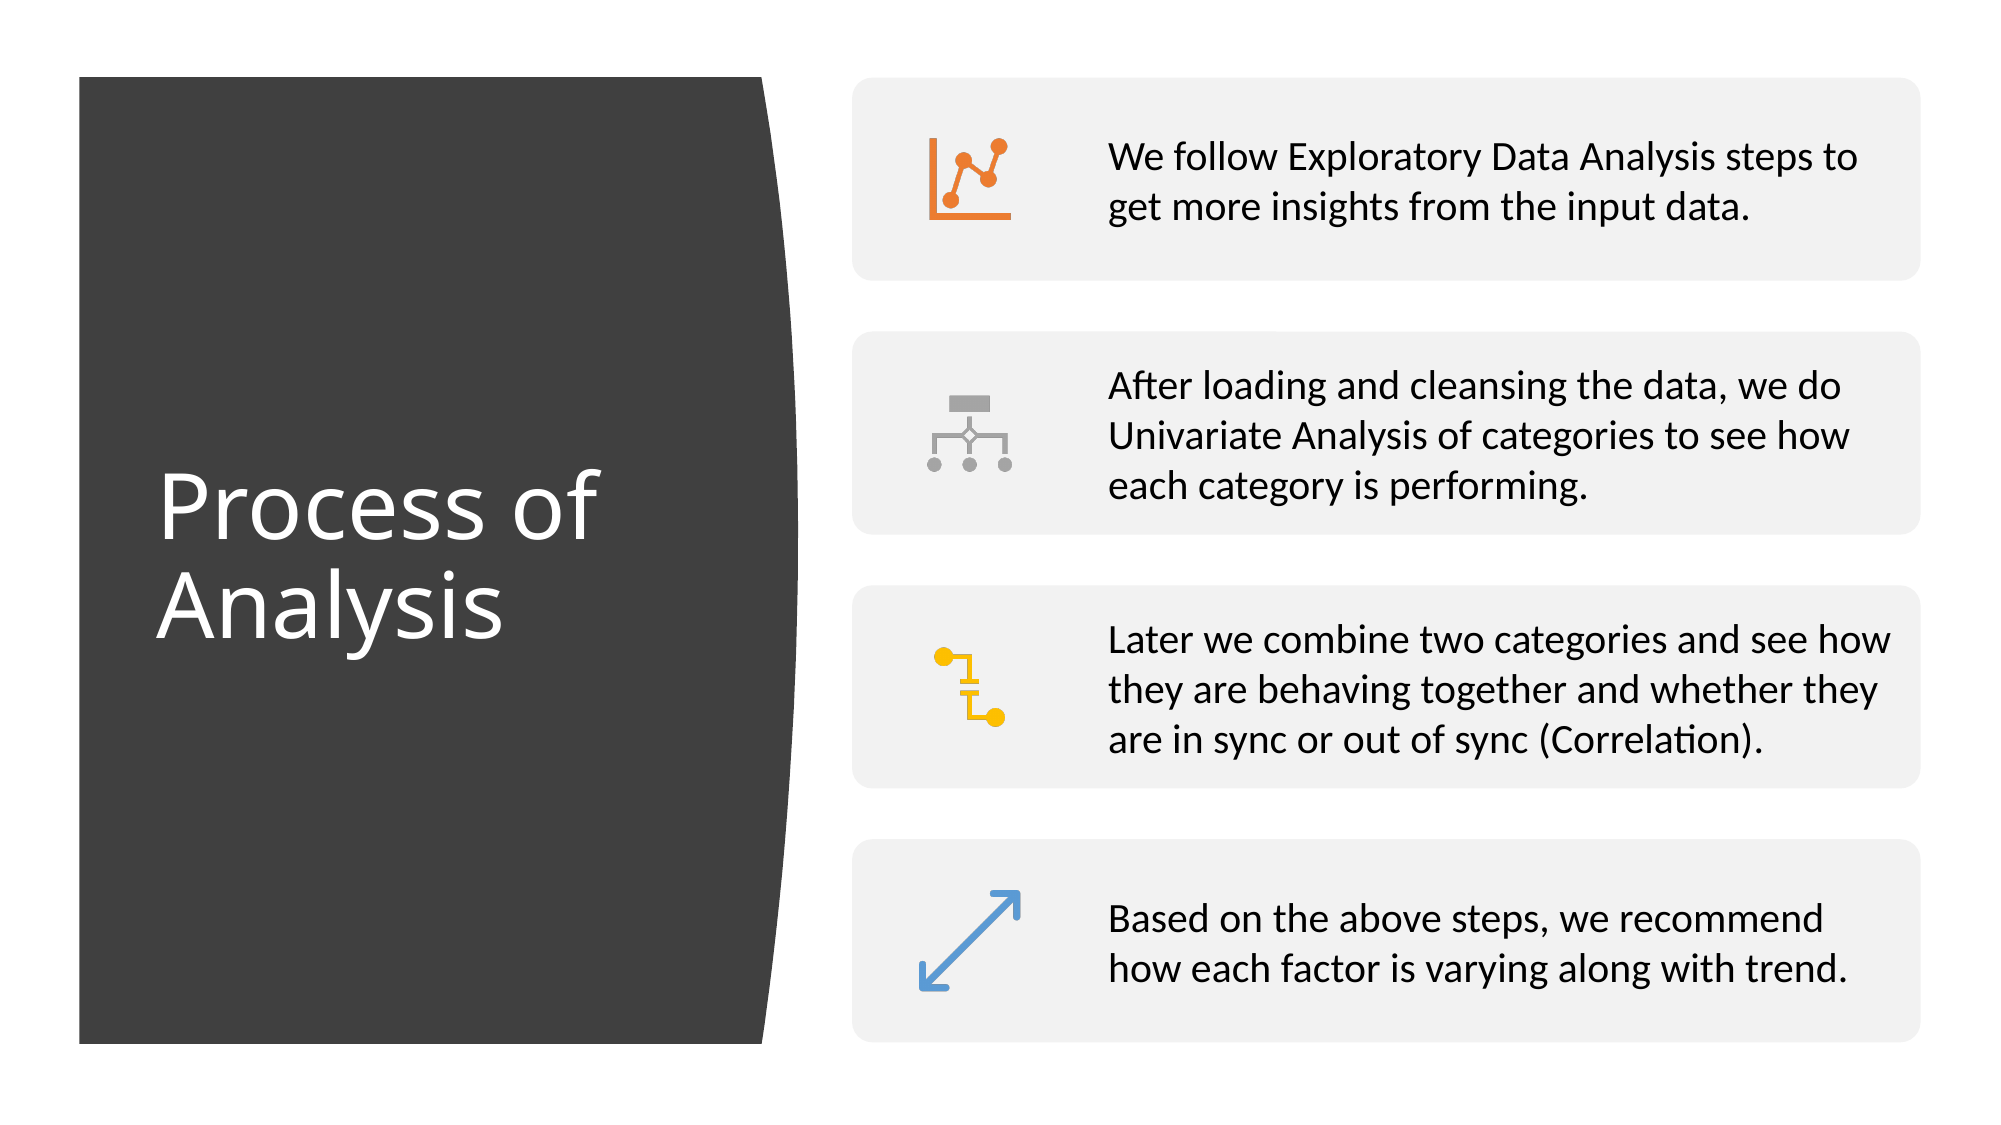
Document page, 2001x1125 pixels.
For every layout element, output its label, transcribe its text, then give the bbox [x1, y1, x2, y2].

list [852, 77, 1921, 1043]
title Process of Analysis [141, 166, 702, 953]
text_box [78, 76, 800, 1045]
